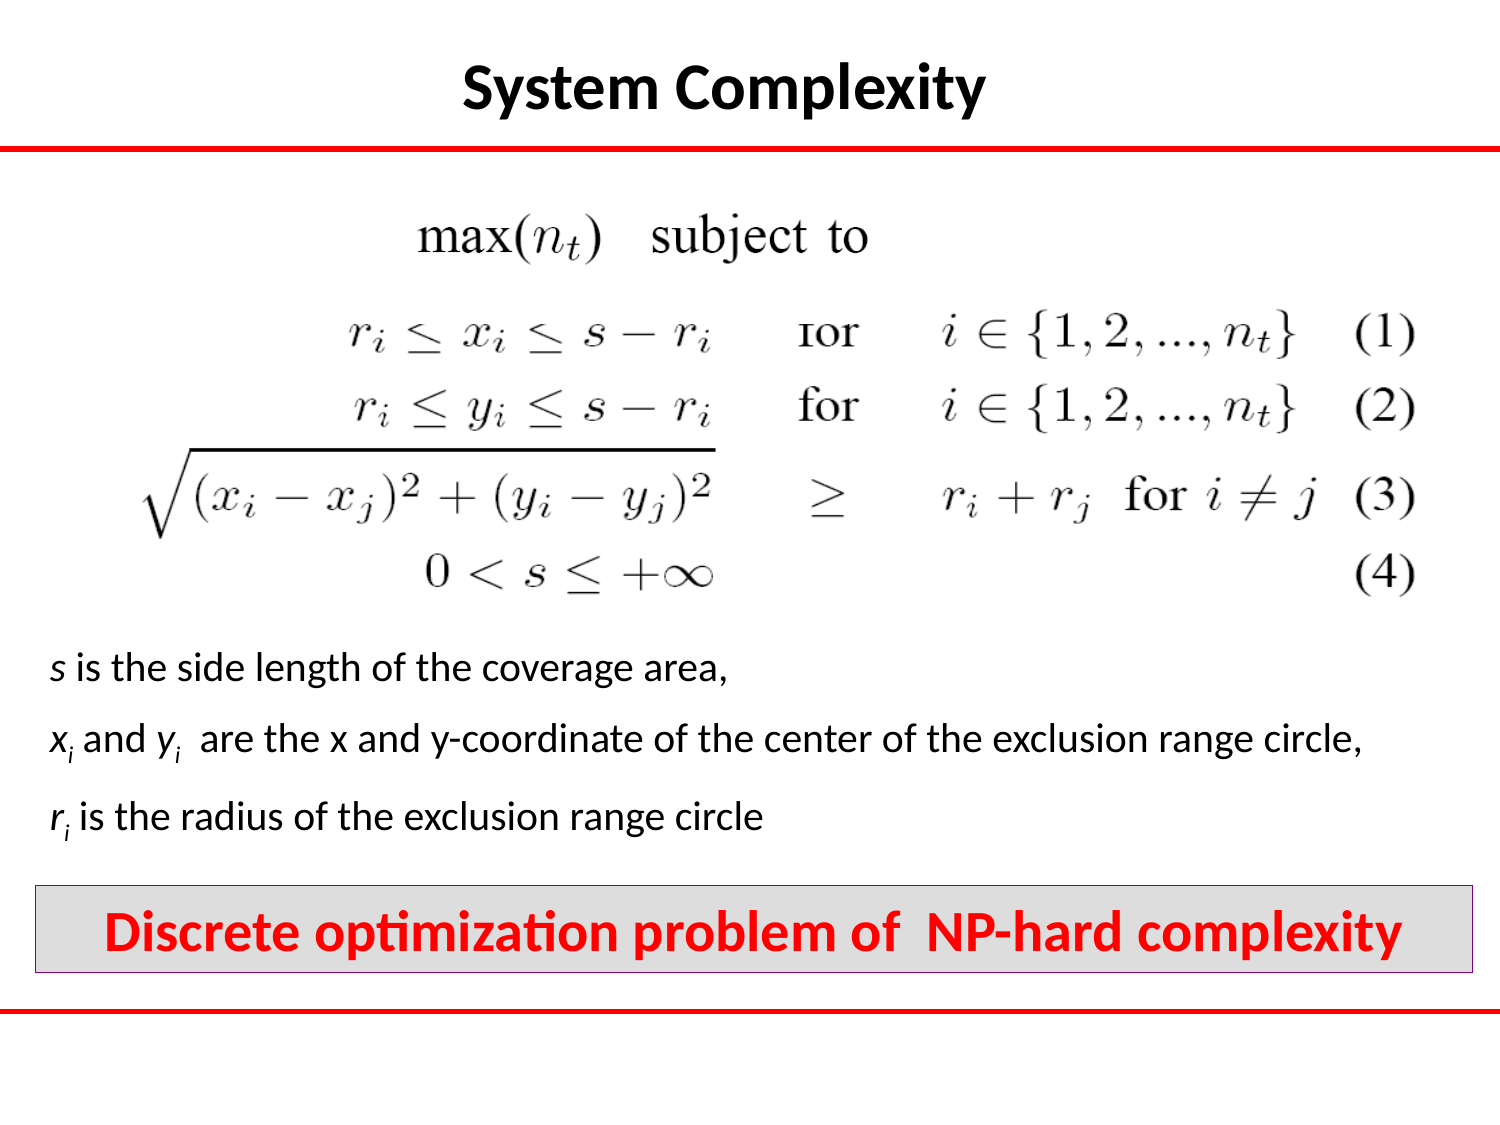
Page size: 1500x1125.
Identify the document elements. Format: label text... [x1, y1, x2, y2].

list Discrete optimization problem of NP-hard complexity [35, 885, 1473, 973]
text_box s is the side length of the coverage area, xi and yi are the x and y-coordinate of the center of the exclusion range circle, ri is the radius of the exclusion range circle [35, 632, 1461, 853]
picture [17, 152, 1454, 628]
title System Complexity [445, 35, 1006, 141]
